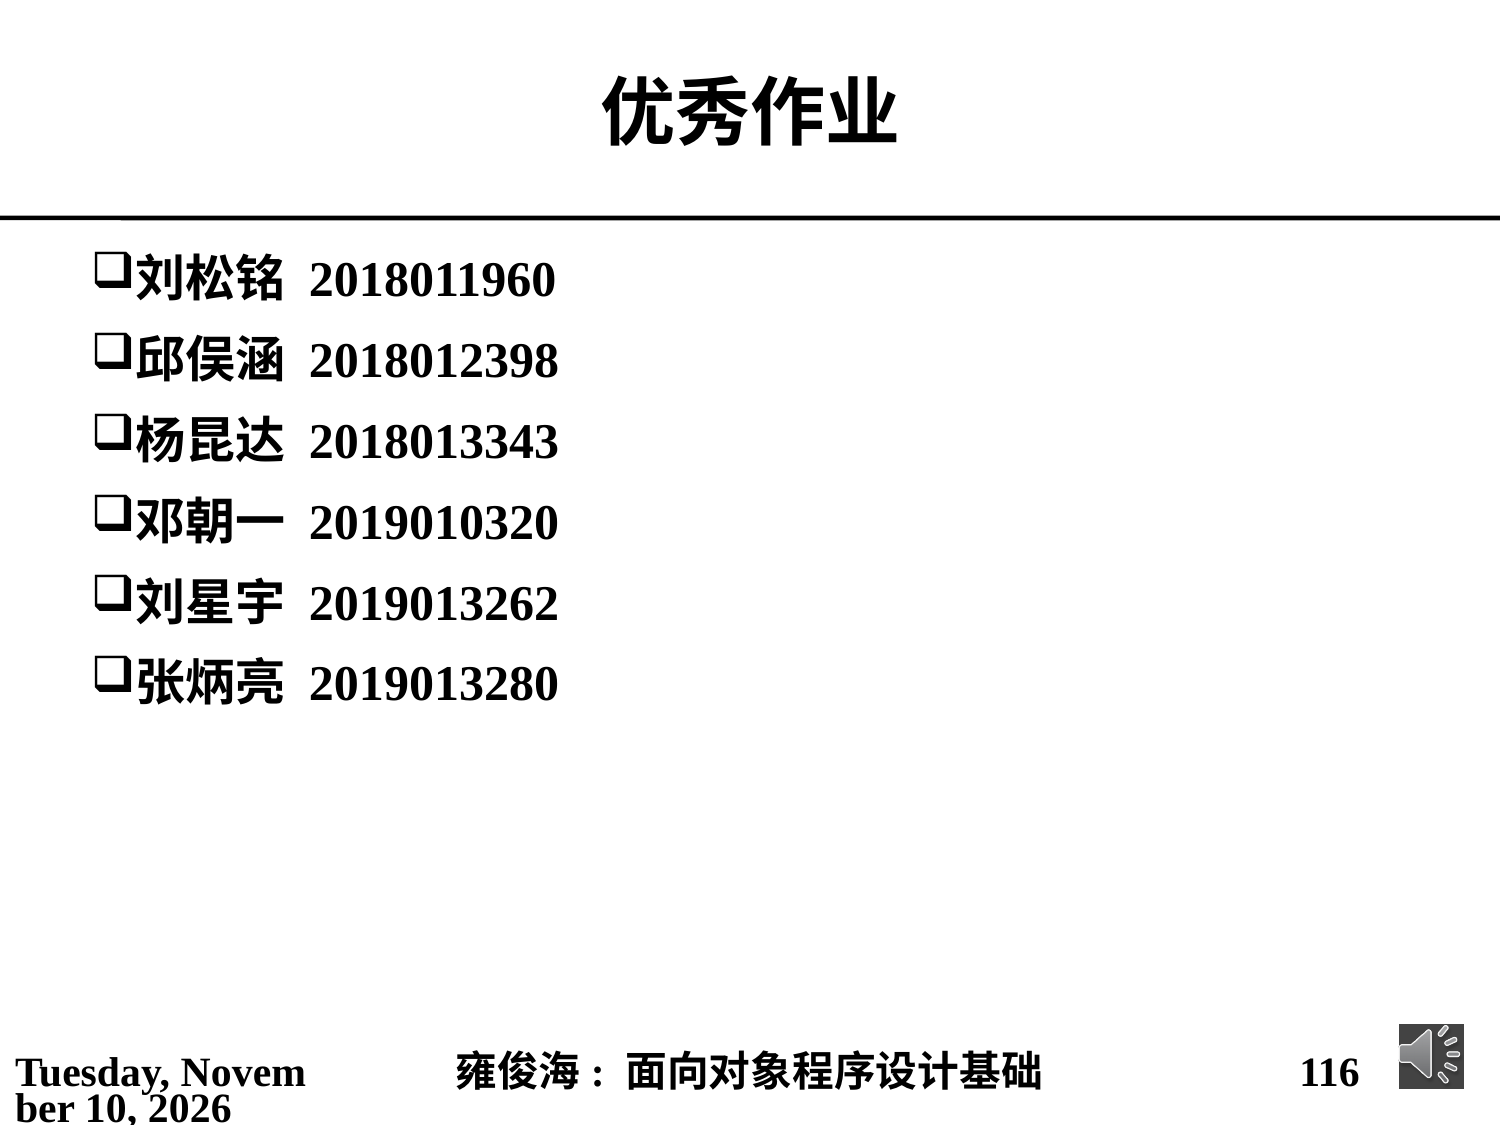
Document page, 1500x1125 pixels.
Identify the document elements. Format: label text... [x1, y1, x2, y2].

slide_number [0, 1042, 337, 1103]
slide_number 116 [1161, 1042, 1499, 1103]
list 刘松铭 2018011960 邱俣涵 2018012398 杨昆达 2018013343 邓朝一 2019010320 刘星宇 2019013262 张炳亮 2019013280 [75, 239, 1425, 1042]
footer 雍俊海: 面向对象程序设计基础 [337, 1042, 1161, 1103]
picture [1397, 1022, 1465, 1090]
title 优秀作业 [0, 0, 1500, 217]
